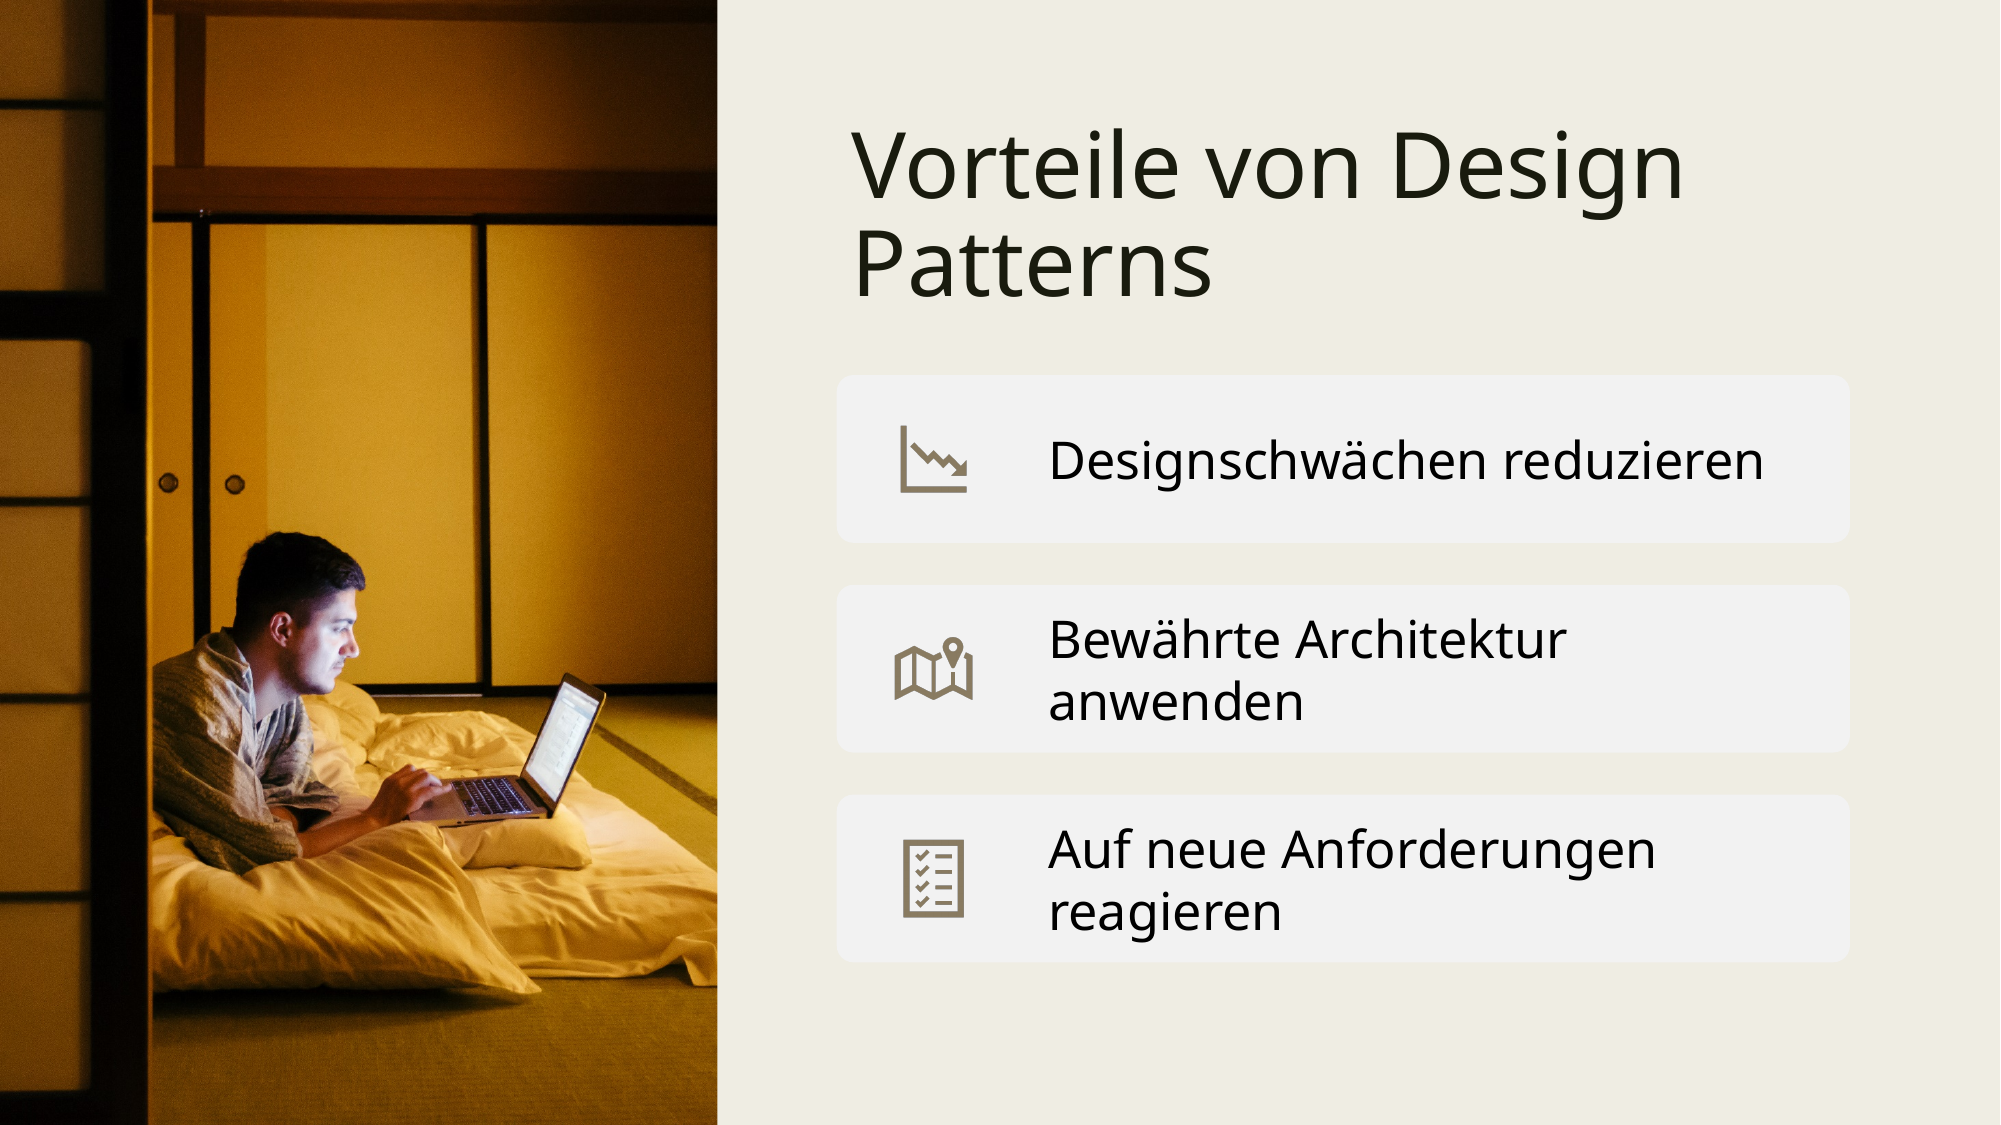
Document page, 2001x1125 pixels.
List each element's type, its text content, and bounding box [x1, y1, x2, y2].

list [836, 374, 1850, 963]
title Vorteile von Design Patterns [836, 112, 1850, 357]
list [0, 0, 718, 1125]
